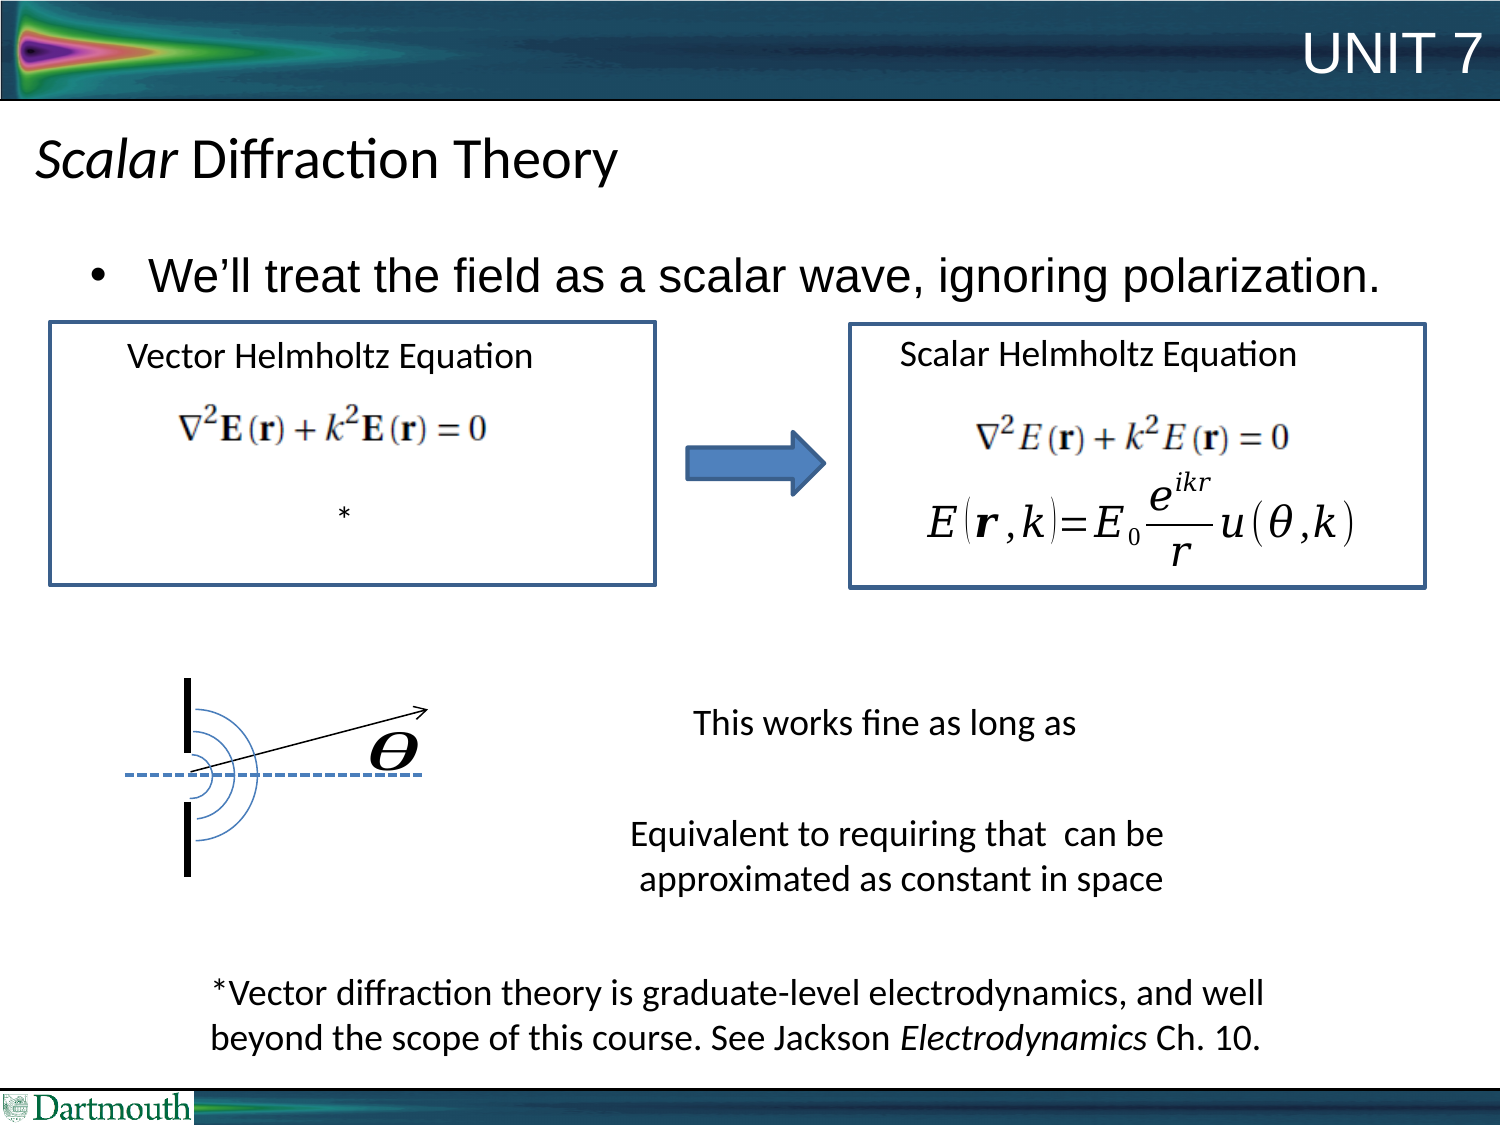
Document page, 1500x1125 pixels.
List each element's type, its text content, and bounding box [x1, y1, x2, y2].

text_box [848, 322, 1427, 590]
text_box *Vector diffraction theory is graduate-level electrodynamics, and well beyond the scope of this course. See Jackson Electrodynamics Ch. 10. [195, 960, 1362, 1066]
text_box We’ll treat the field as a scalar wave, ignoring polarization. [74, 237, 1425, 325]
text_box [685, 429, 827, 497]
picture [162, 384, 509, 466]
text_box [189, 784, 195, 800]
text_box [190, 709, 429, 772]
title Unit 7 [287, 0, 1500, 100]
picture [2, 1, 287, 99]
picture [949, 395, 1310, 470]
text_box Scalar Diffraction Theory [20, 112, 635, 198]
picture [0, 1091, 1500, 1125]
text_box [195, 784, 258, 842]
text_box [48, 320, 657, 587]
